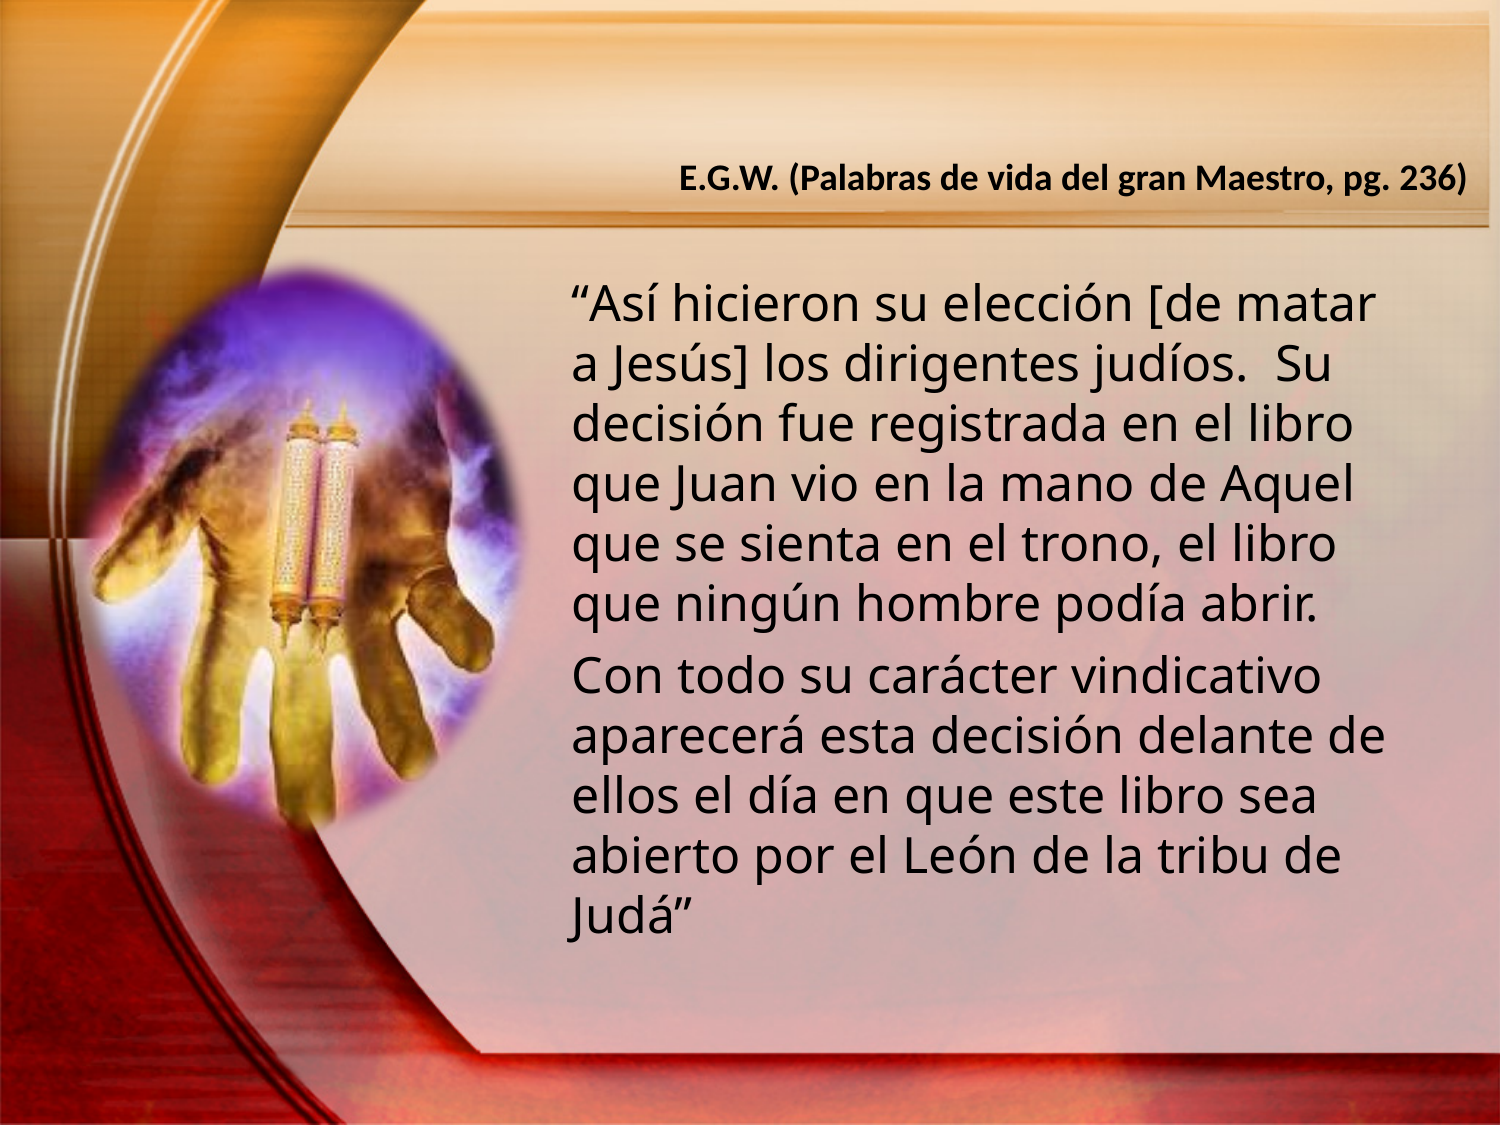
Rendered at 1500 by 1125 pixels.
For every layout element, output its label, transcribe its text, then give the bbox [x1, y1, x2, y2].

text_box E.G.W. (Palabras de vida del gran Maestro, pg. 236) [664, 145, 1484, 206]
text_box “Así hicieron su elección [de matar a Jesús] los dirigentes judíos. Su decisión fue registrada en el libro que Juan vio en la mano de Aquel que se sienta en el trono, el libro que ningún hombre podía abrir. Con todo su carácter vindicativo aparecerá esta decisión delante de ellos el día en que este libro sea abierto por el León de la tribu de Judá” [557, 263, 1430, 952]
picture [0, 0, 1500, 1125]
